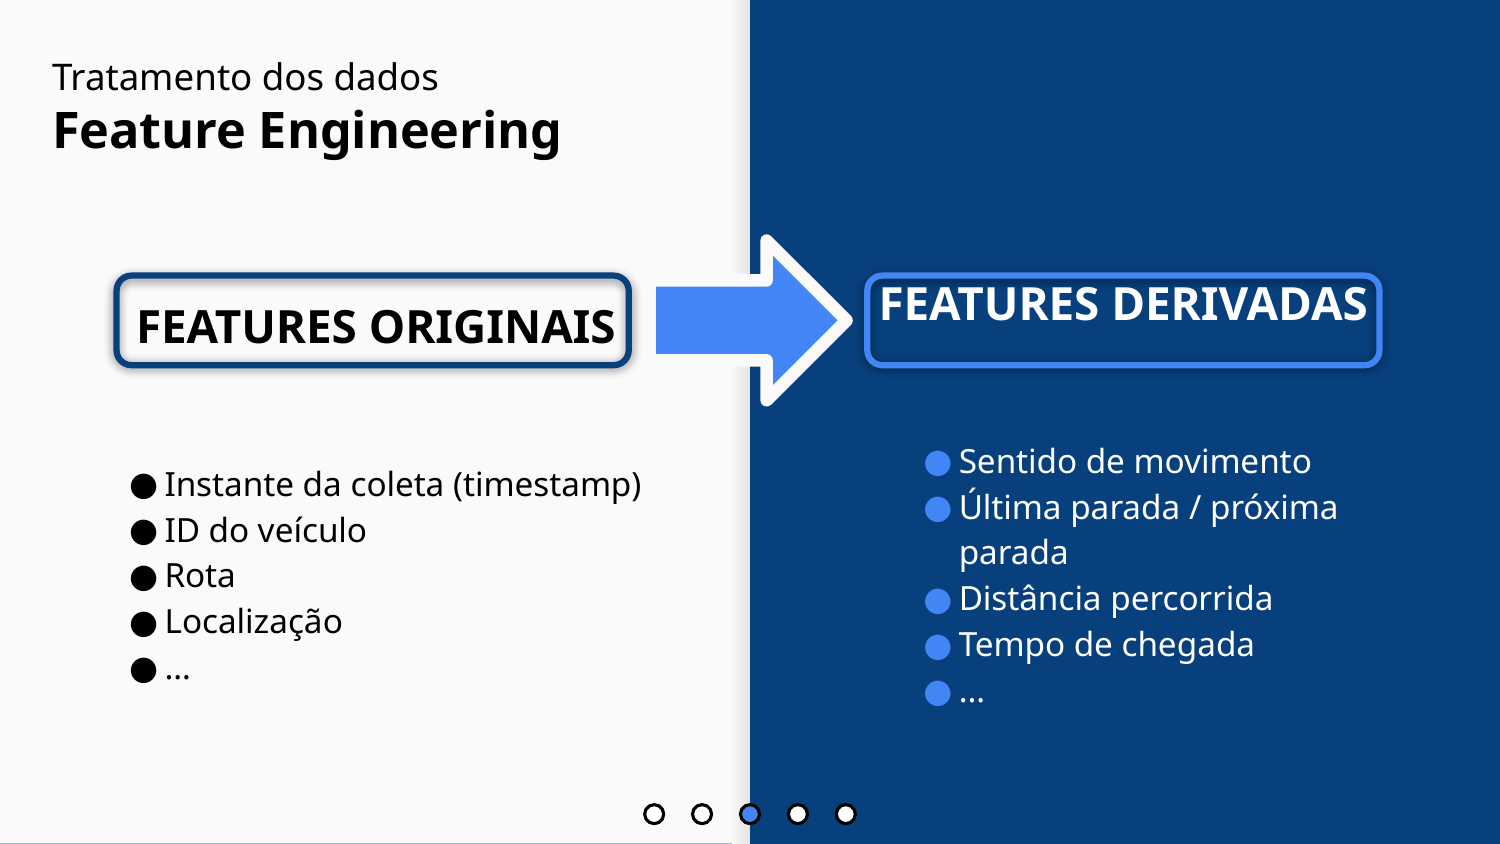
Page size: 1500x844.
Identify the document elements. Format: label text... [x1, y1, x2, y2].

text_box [644, 804, 856, 824]
title Tratamento dos dados Feature Engineering [37, 39, 716, 175]
text_box [116, 275, 629, 366]
text_box [867, 275, 1380, 366]
text_box [649, 240, 847, 401]
list FEATURES ORIGINAIS Instante da coleta (timestamp) ID do veículo Rota Localização … [37, 216, 716, 760]
list FEATURES DERIVADAS Sentido de movimento Última parada / próxima parada Distância percorrida Tempo de chegada … [784, 216, 1463, 760]
